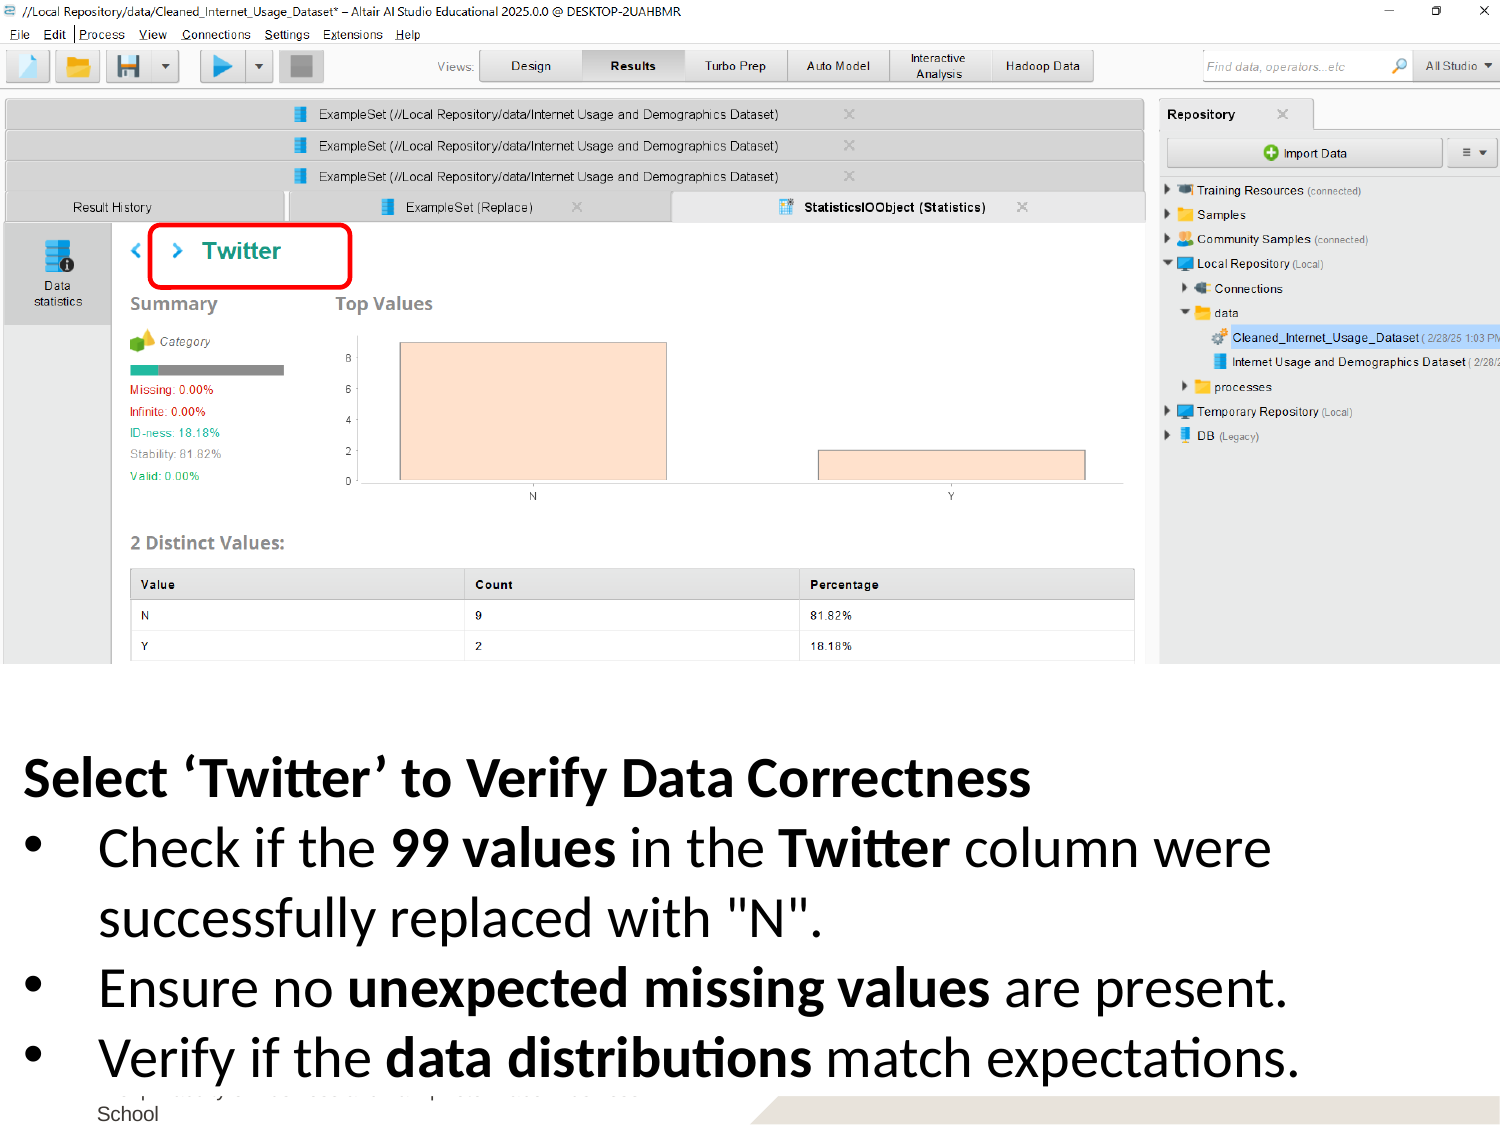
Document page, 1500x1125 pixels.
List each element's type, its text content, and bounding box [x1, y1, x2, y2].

slide_number 115 | Faculty of Business and Law | Peter Faber Business School [90, 1097, 703, 1125]
text_box Select ‘Twitter’ to Verify Data Correctness Check if the 99 values in the Twitter column were successfully replaced with "N". Ensure no unexpected missing values are present. Verify if the data distributions match expectations. [9, 731, 1500, 1097]
picture [0, 0, 1500, 664]
